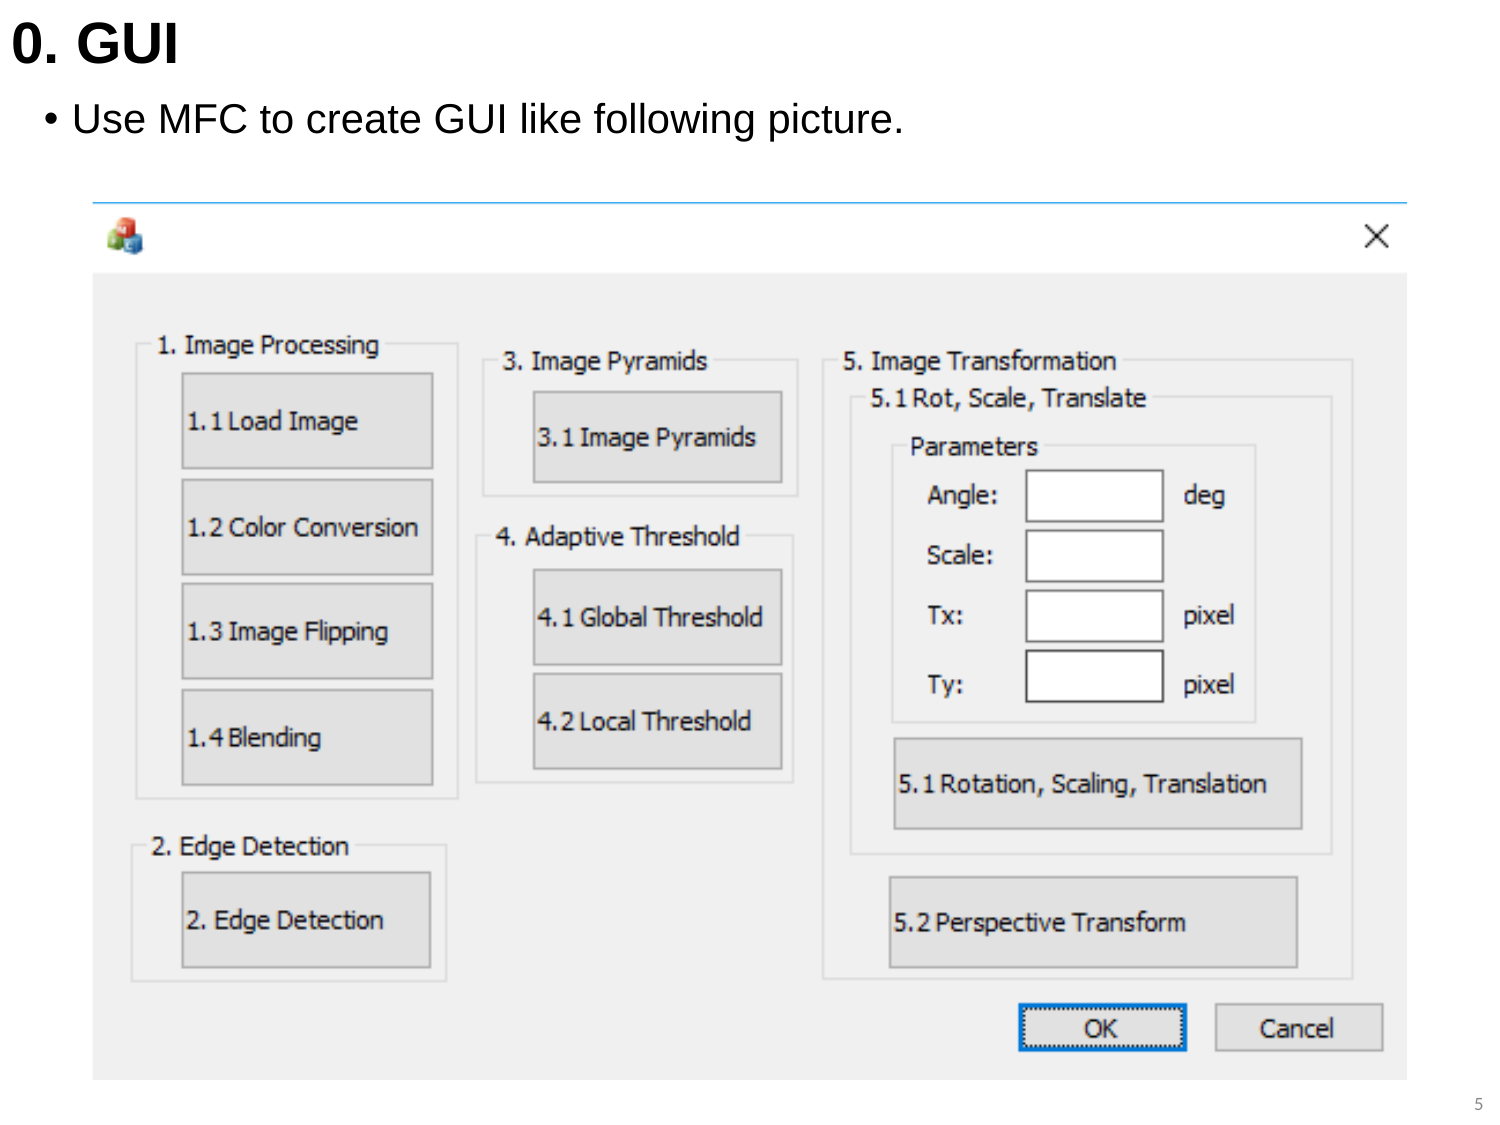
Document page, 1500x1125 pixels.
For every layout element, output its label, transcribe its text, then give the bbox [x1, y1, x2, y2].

title 0. GUI [0, 0, 1294, 90]
picture [92, 202, 1408, 1081]
slide_number 5 [1157, 1080, 1495, 1125]
text_box Use MFC to create GUI like following picture. [32, 92, 1327, 628]
